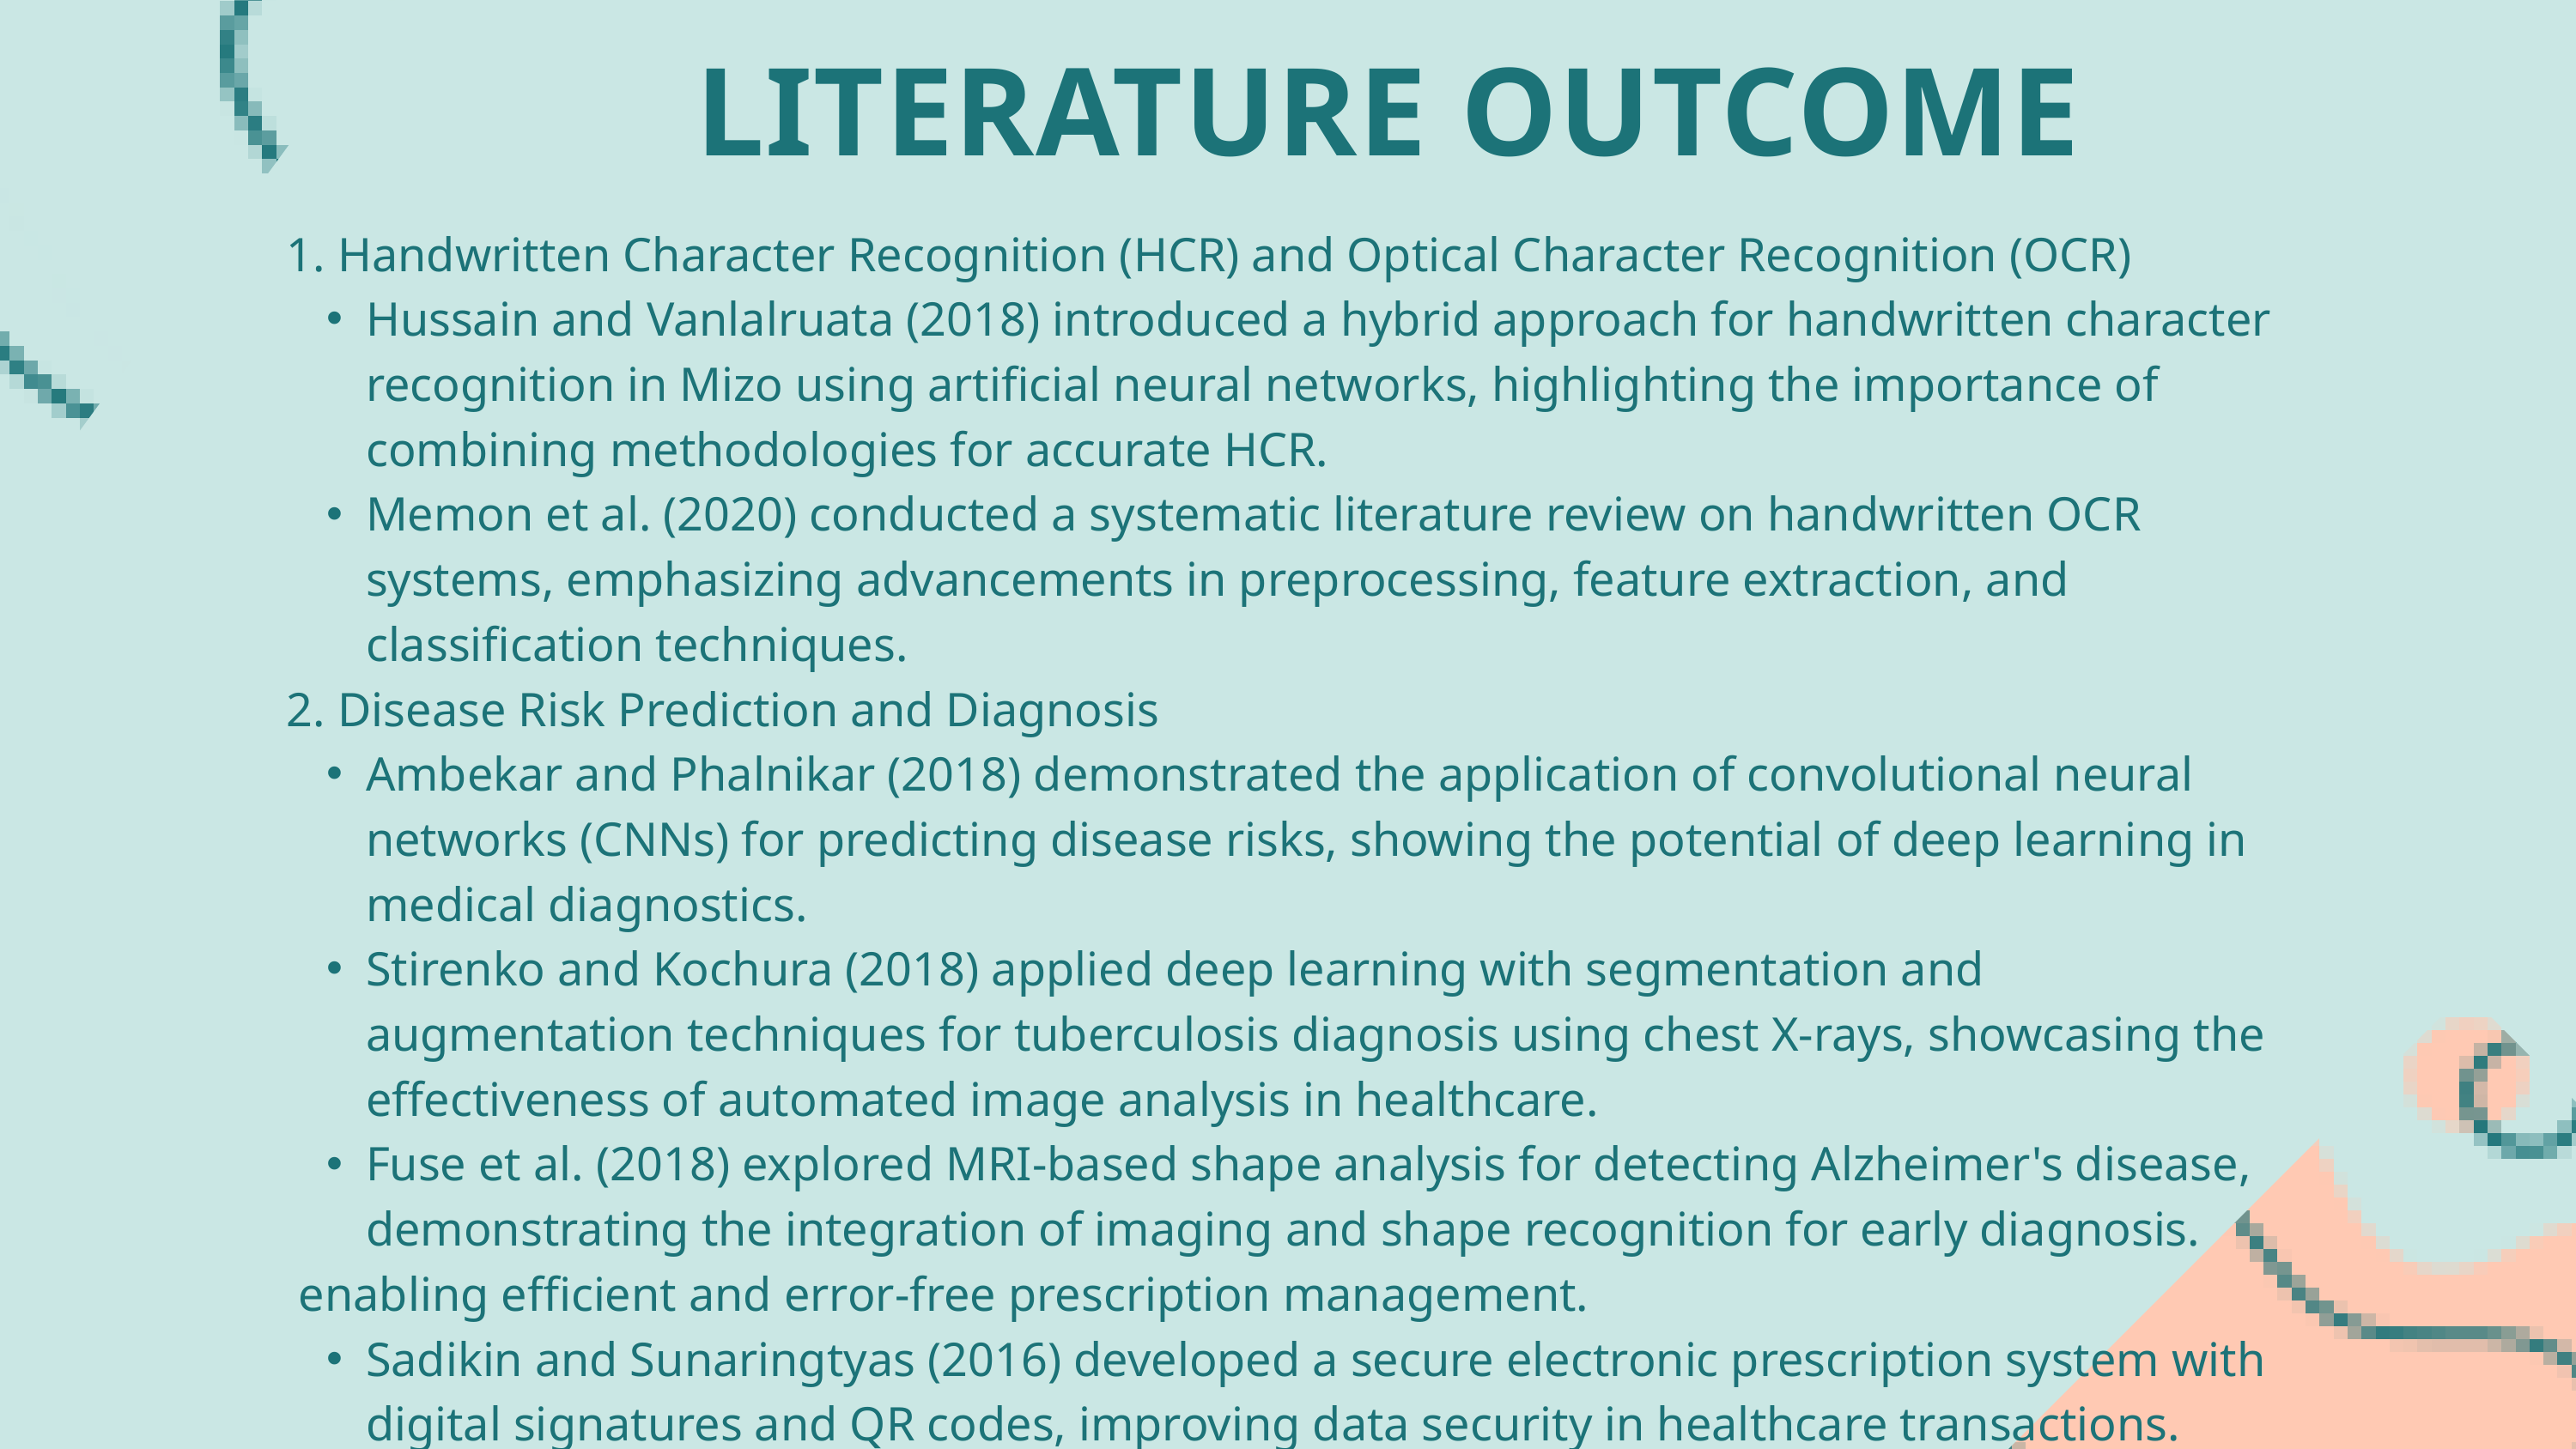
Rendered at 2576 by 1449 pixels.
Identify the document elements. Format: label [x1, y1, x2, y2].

text_box [0, 0, 2576, 1449]
